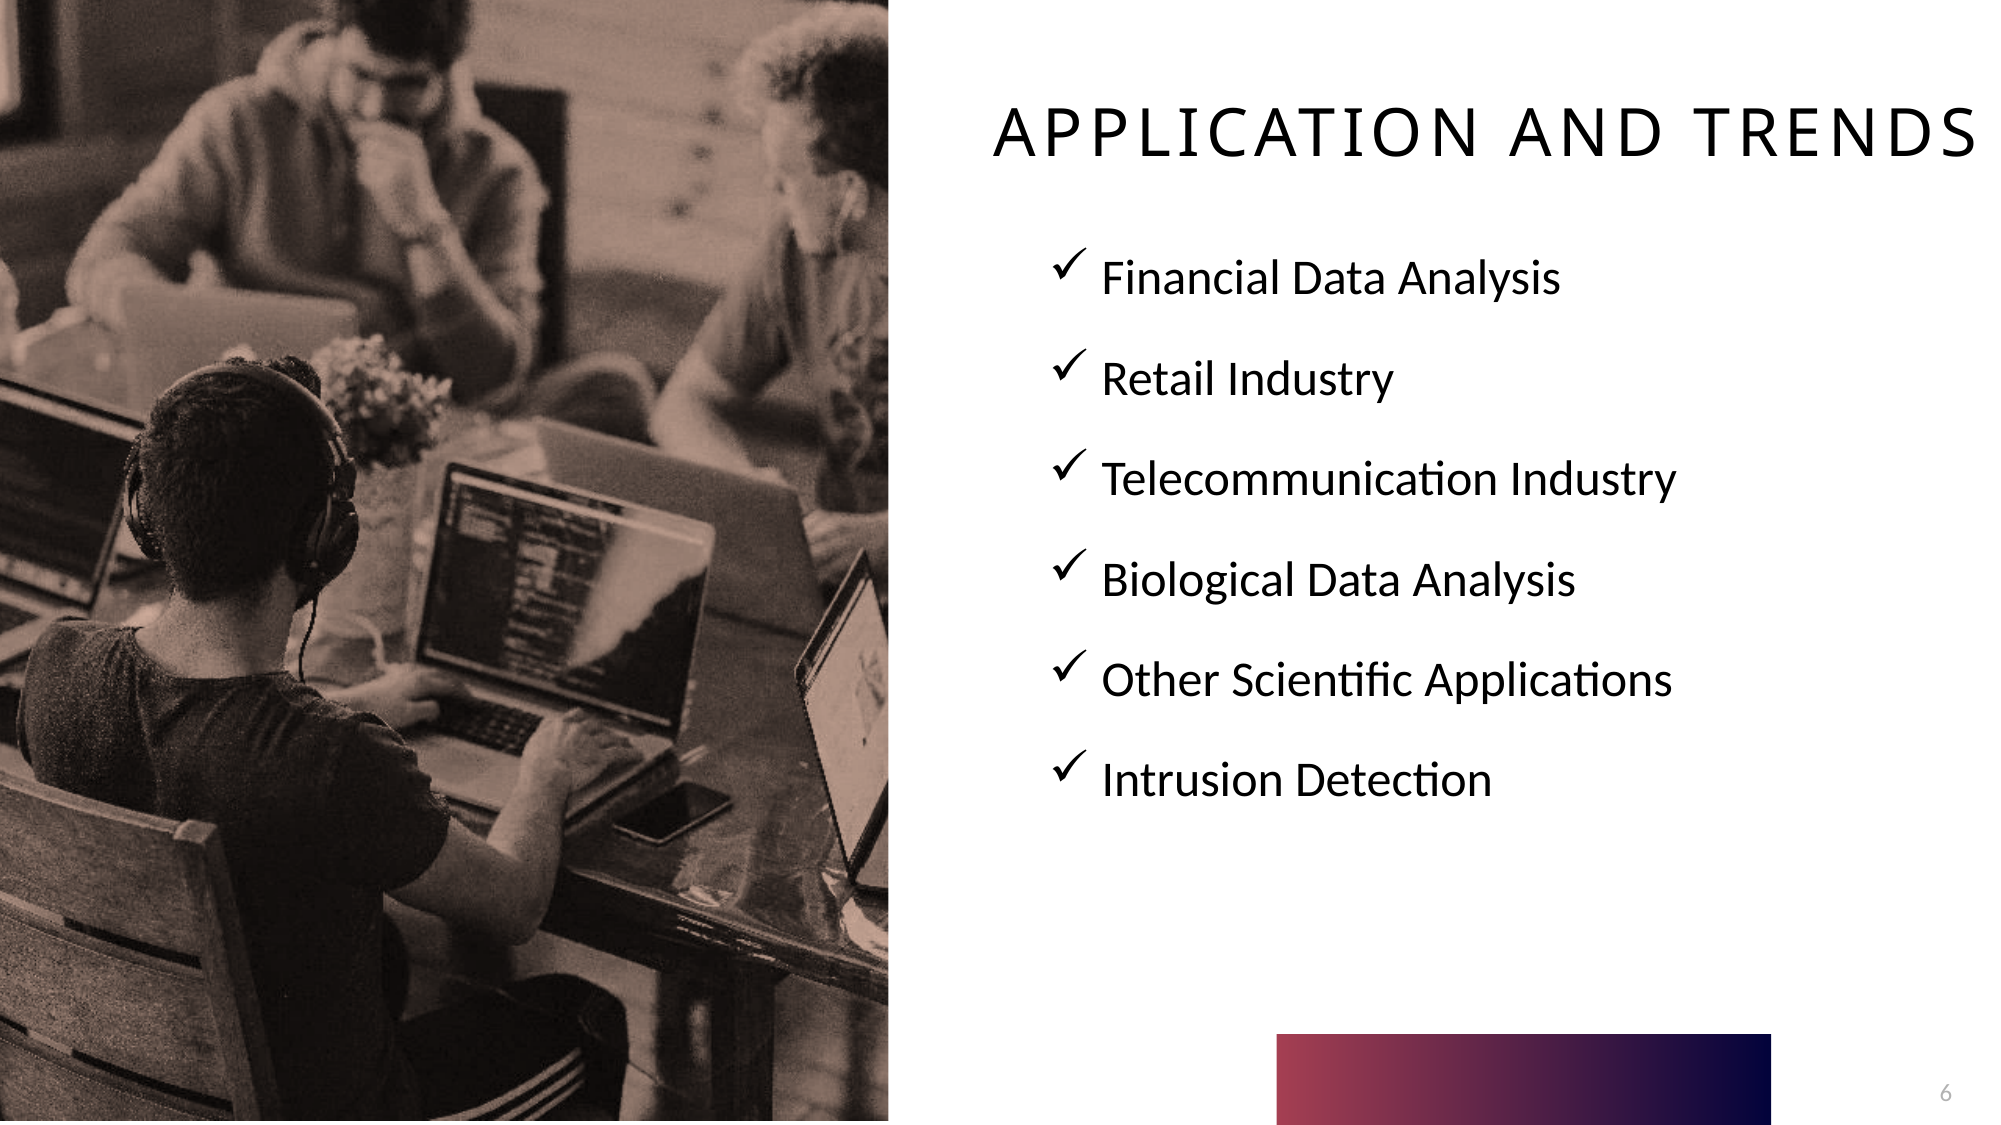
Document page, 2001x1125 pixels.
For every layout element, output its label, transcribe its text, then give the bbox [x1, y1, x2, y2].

slide_number 6 [1894, 1061, 1968, 1121]
title Application and Trends [993, 82, 1993, 177]
picture [0, 0, 889, 1121]
list Financial Data Analysis Retail Industry Telecommunication Industry Biological Data Analysis Other Scientific Applications Intrusion Detection [1048, 207, 1938, 968]
